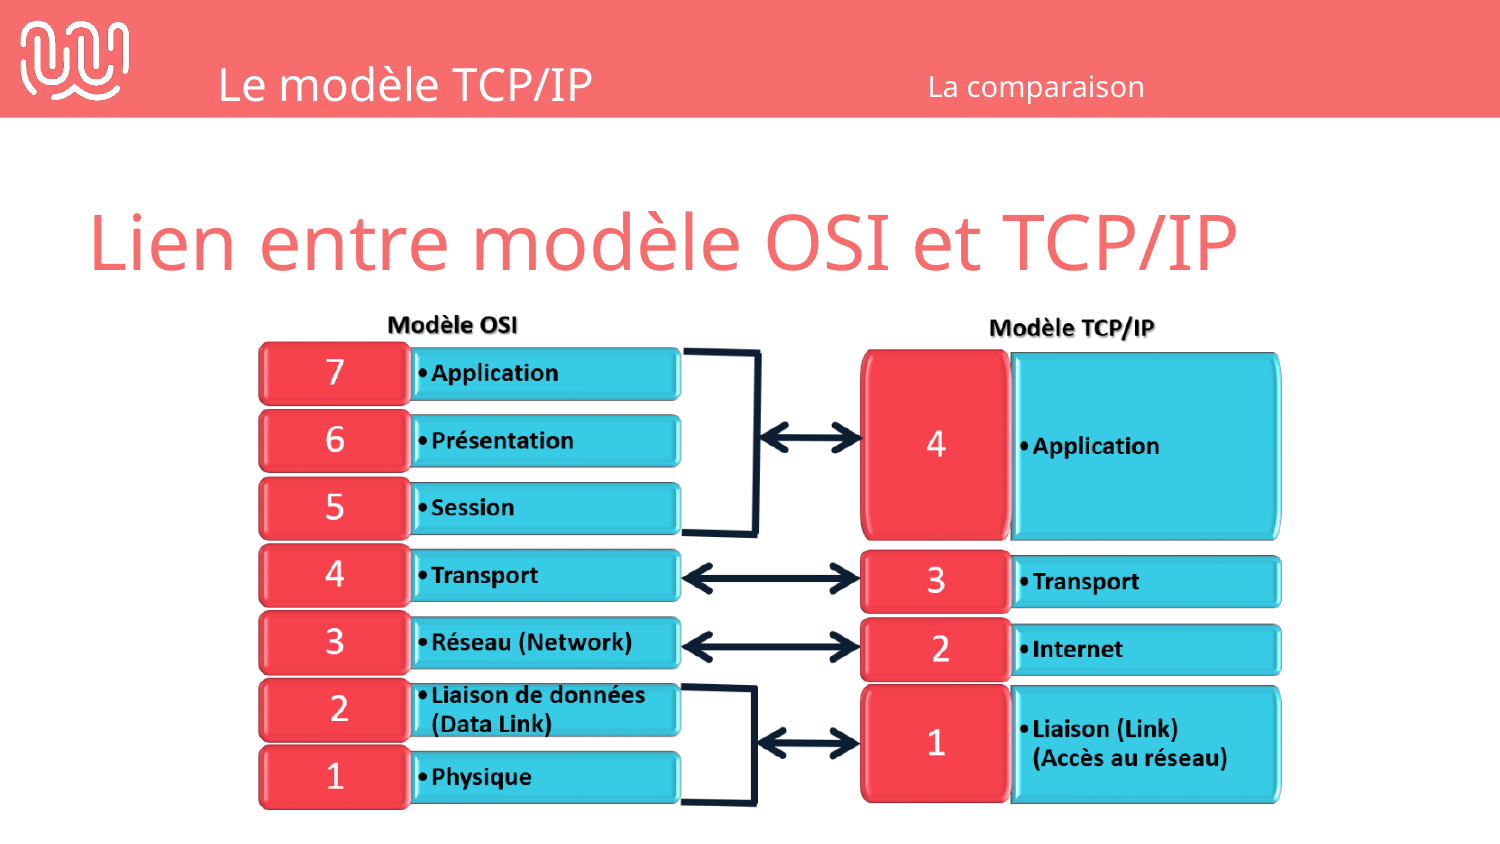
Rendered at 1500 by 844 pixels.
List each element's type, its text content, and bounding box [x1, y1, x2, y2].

text_box Lien entre modèle OSI et TCP/IP [87, 193, 1478, 281]
text_box La comparaison [927, 56, 1500, 116]
picture [20, 20, 134, 101]
text_box Le modèle TCP/IP [217, 24, 921, 143]
picture [245, 303, 1292, 818]
